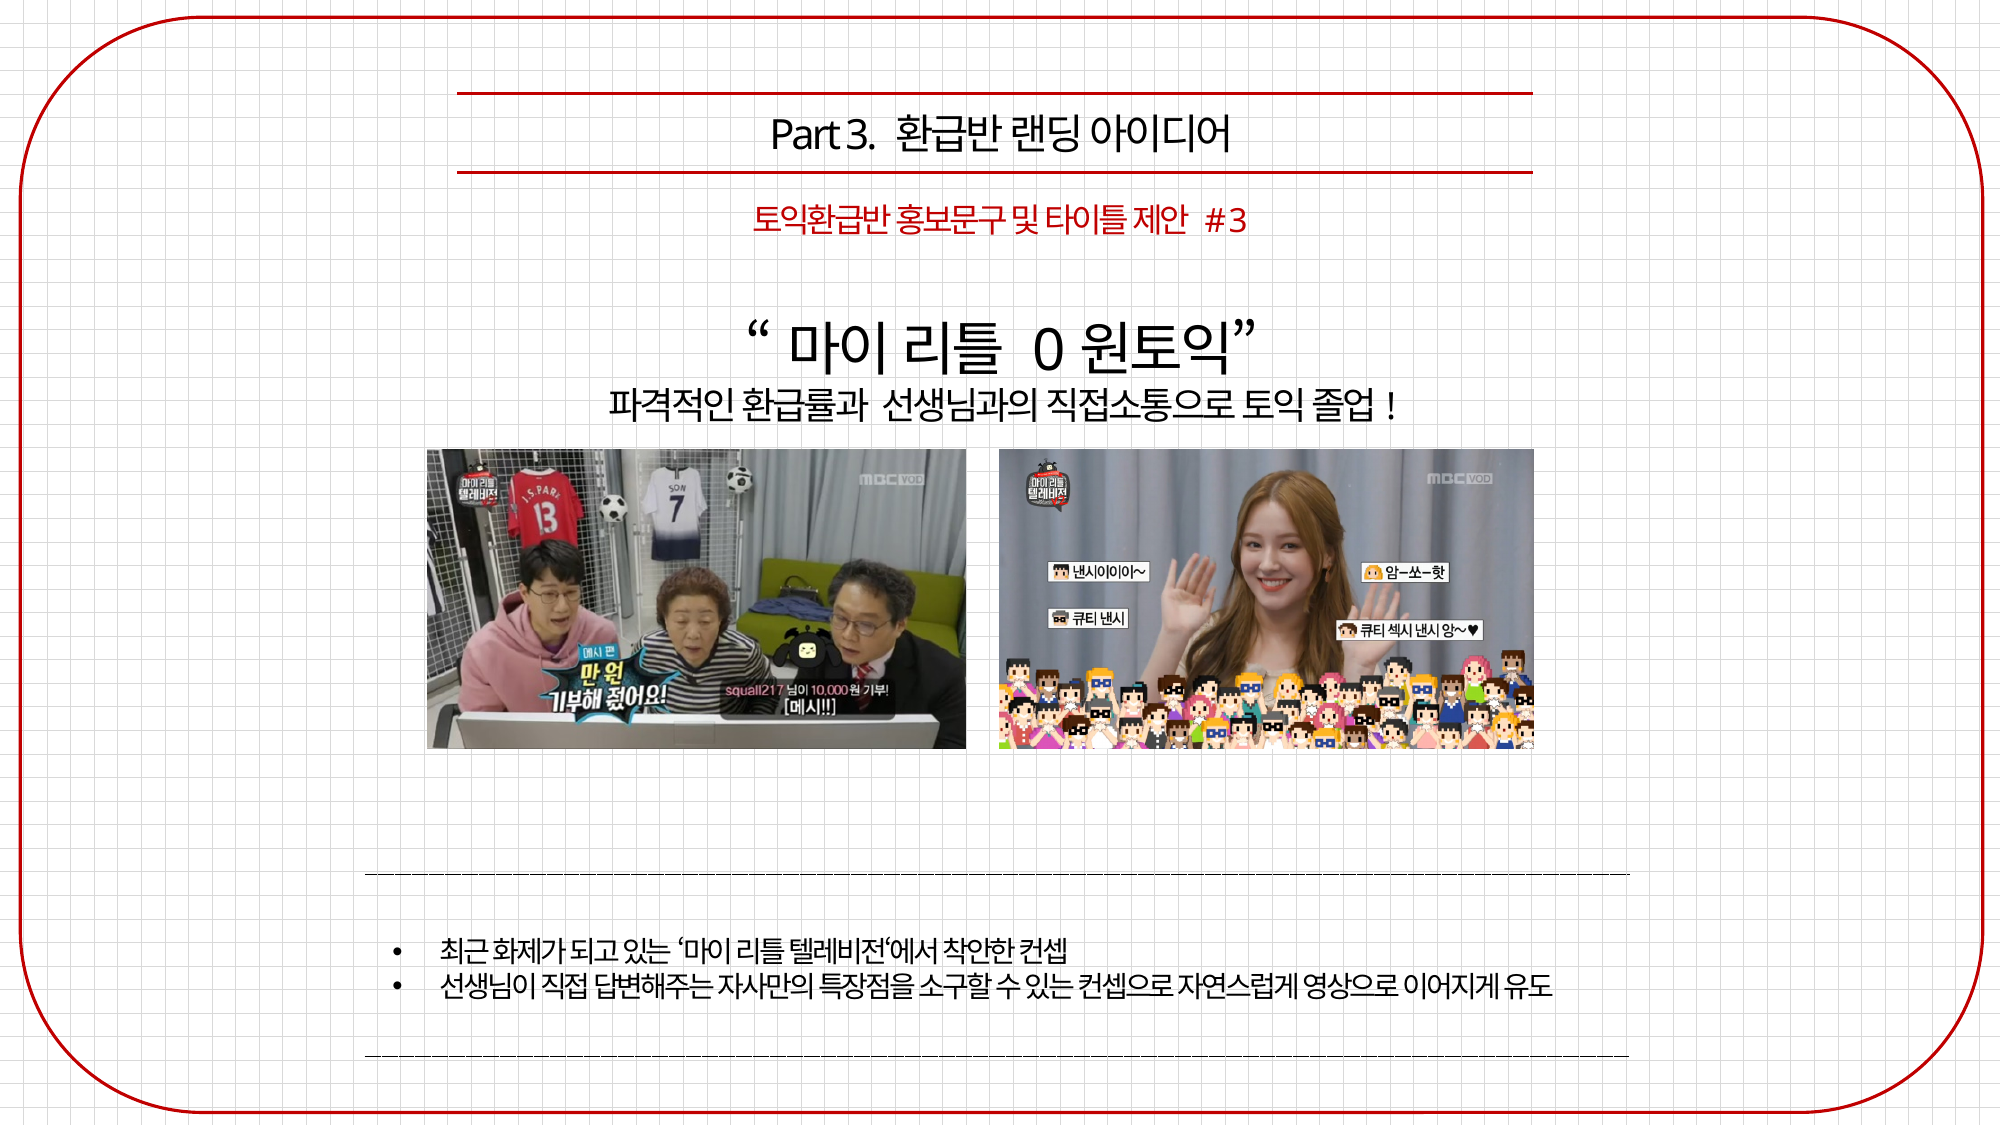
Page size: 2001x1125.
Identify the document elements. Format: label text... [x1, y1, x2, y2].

picture [427, 449, 966, 749]
text_box Part 3. 환급반 랜딩 아이디어 [754, 100, 1249, 165]
text_box 토익환급반 홍보문구 및 타이틀 제안 # 3 [737, 191, 1263, 247]
picture [999, 449, 1534, 749]
text_box 최근 화제가 되고 있는 ‘마이 리틀 텔레비전‘에서 착안한 컨셉 선생님이 직접 답변해주는 자사만의 특장점을 소구할 수 있는 컨셉으로 자연스럽게 영상으로 이어지게 유도 [370, 895, 1627, 1042]
text_box “마이 리틀 0원토익” 파격적인 환급률과 선생님과의 직접소통으로 토익 졸업! [593, 304, 1411, 435]
